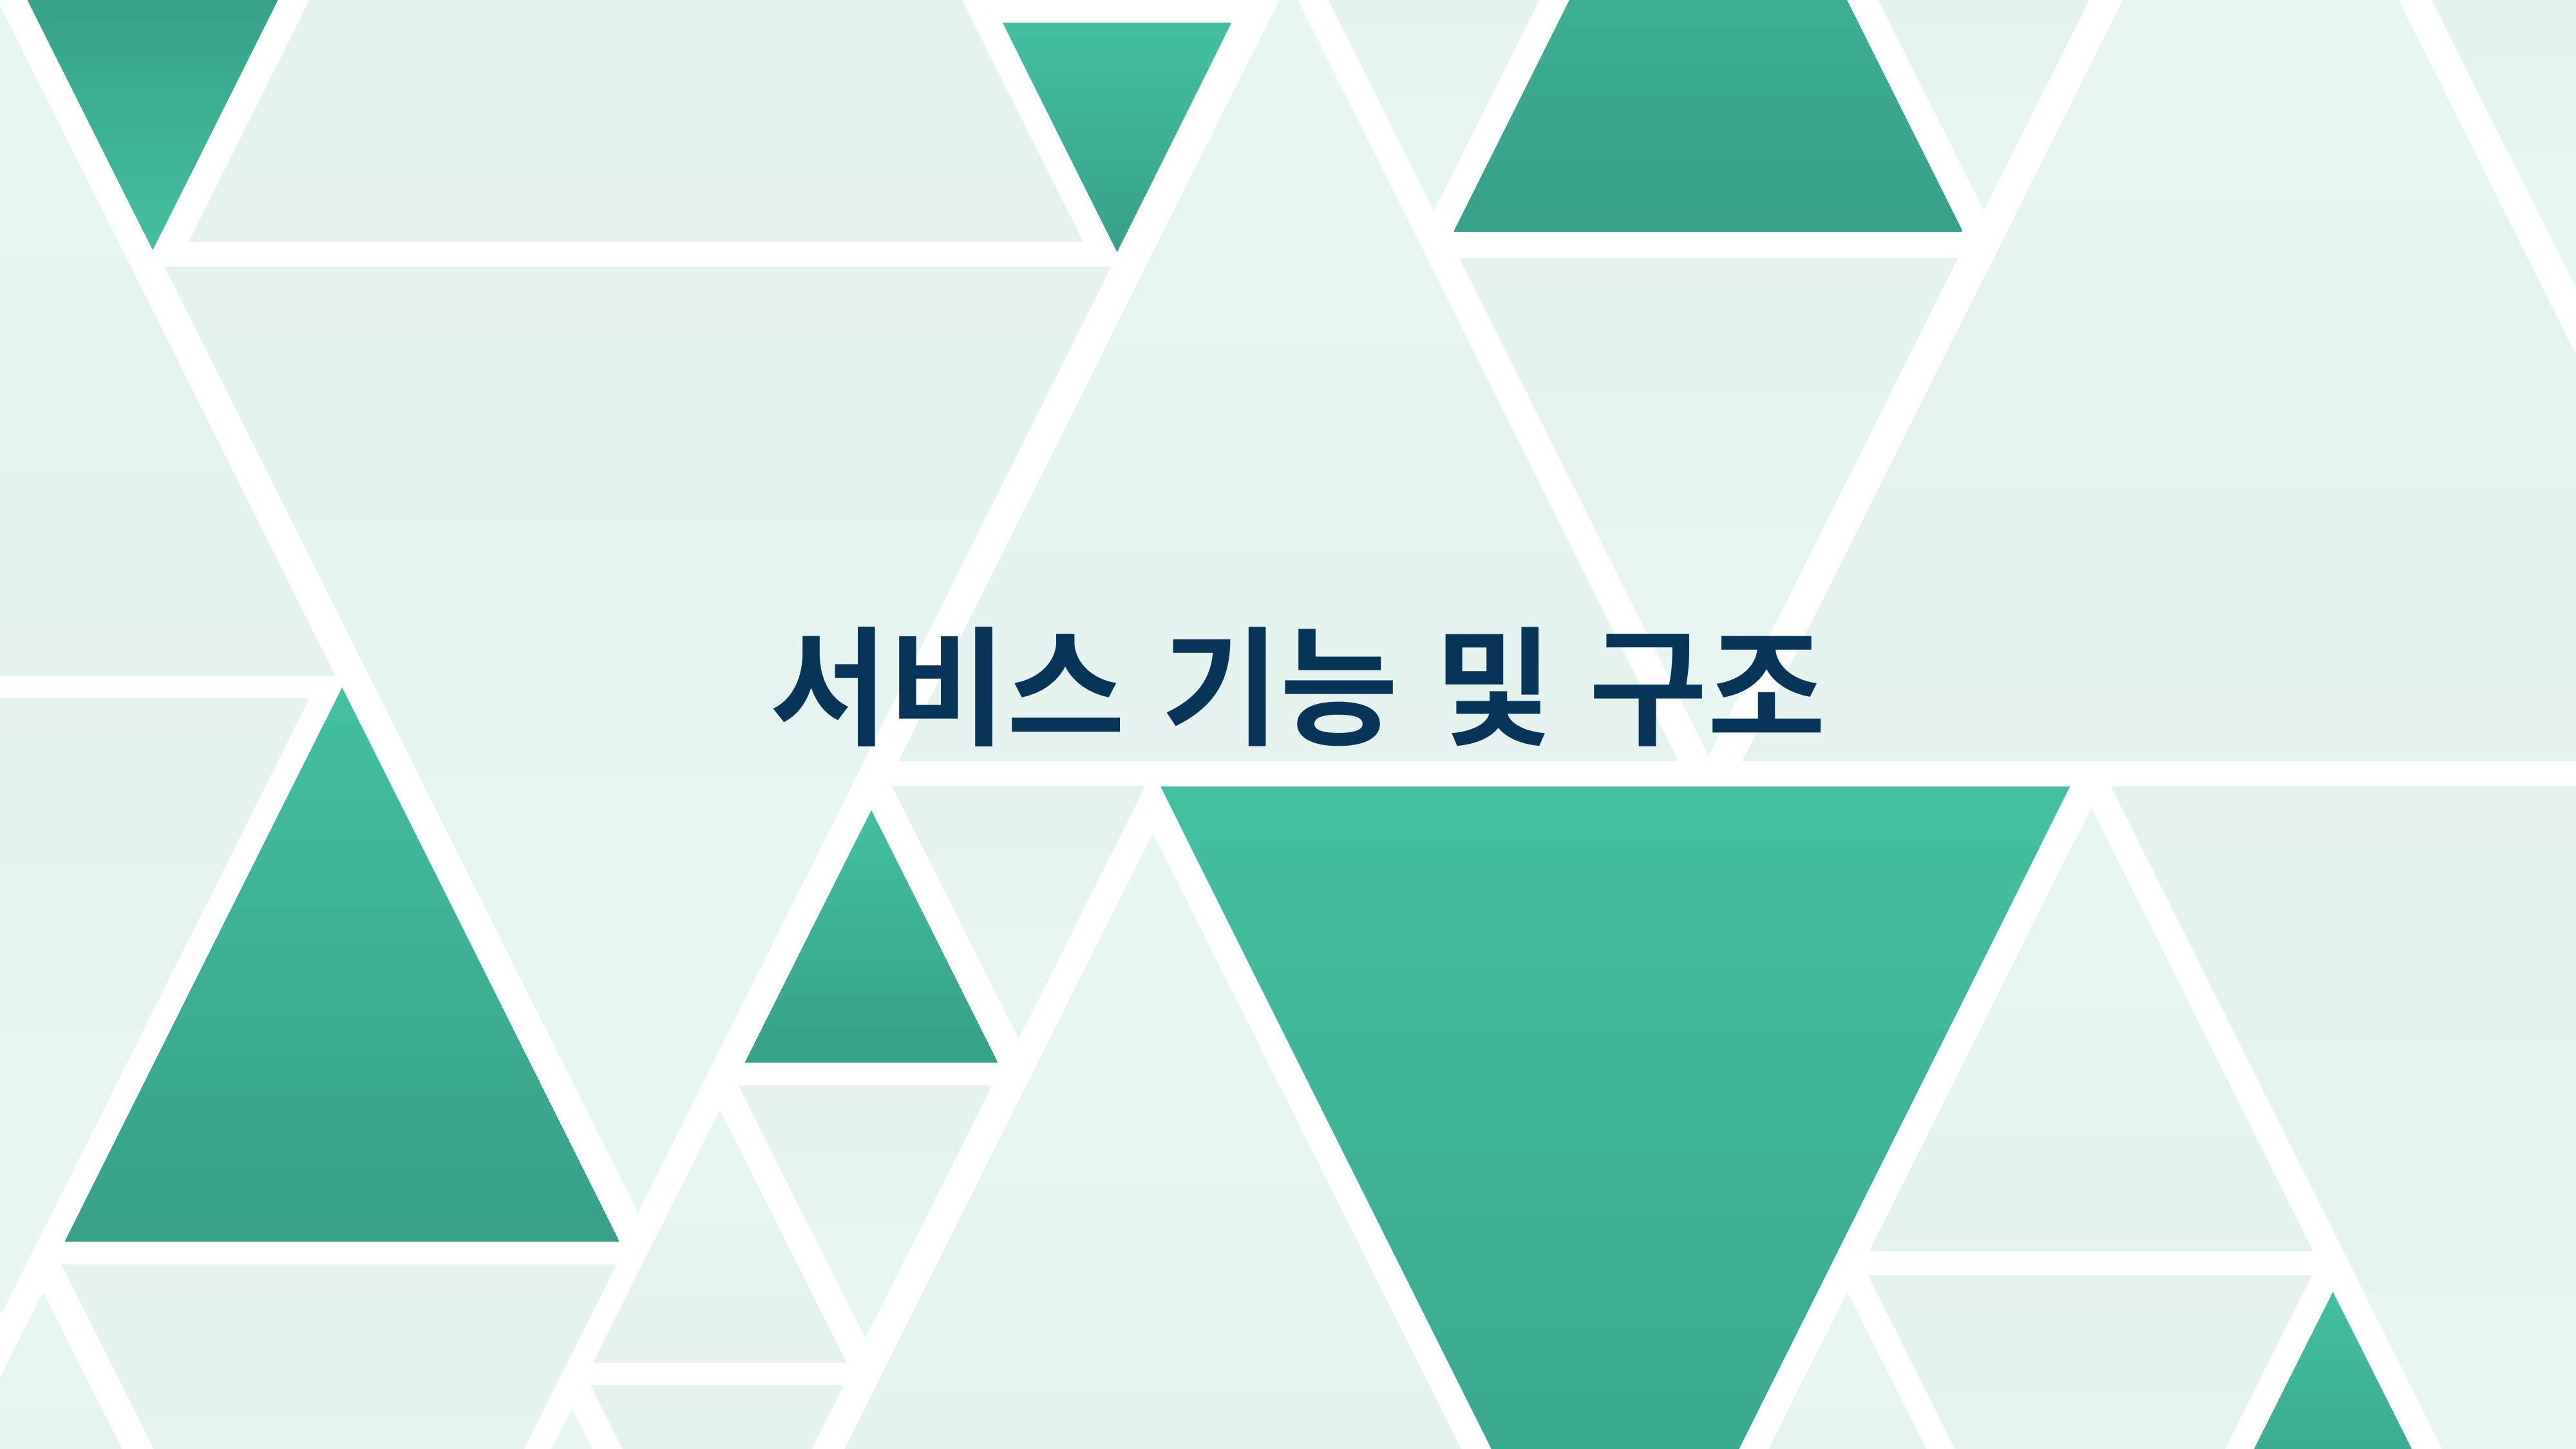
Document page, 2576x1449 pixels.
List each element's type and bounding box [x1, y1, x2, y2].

text_box [0, 0, 2576, 1449]
